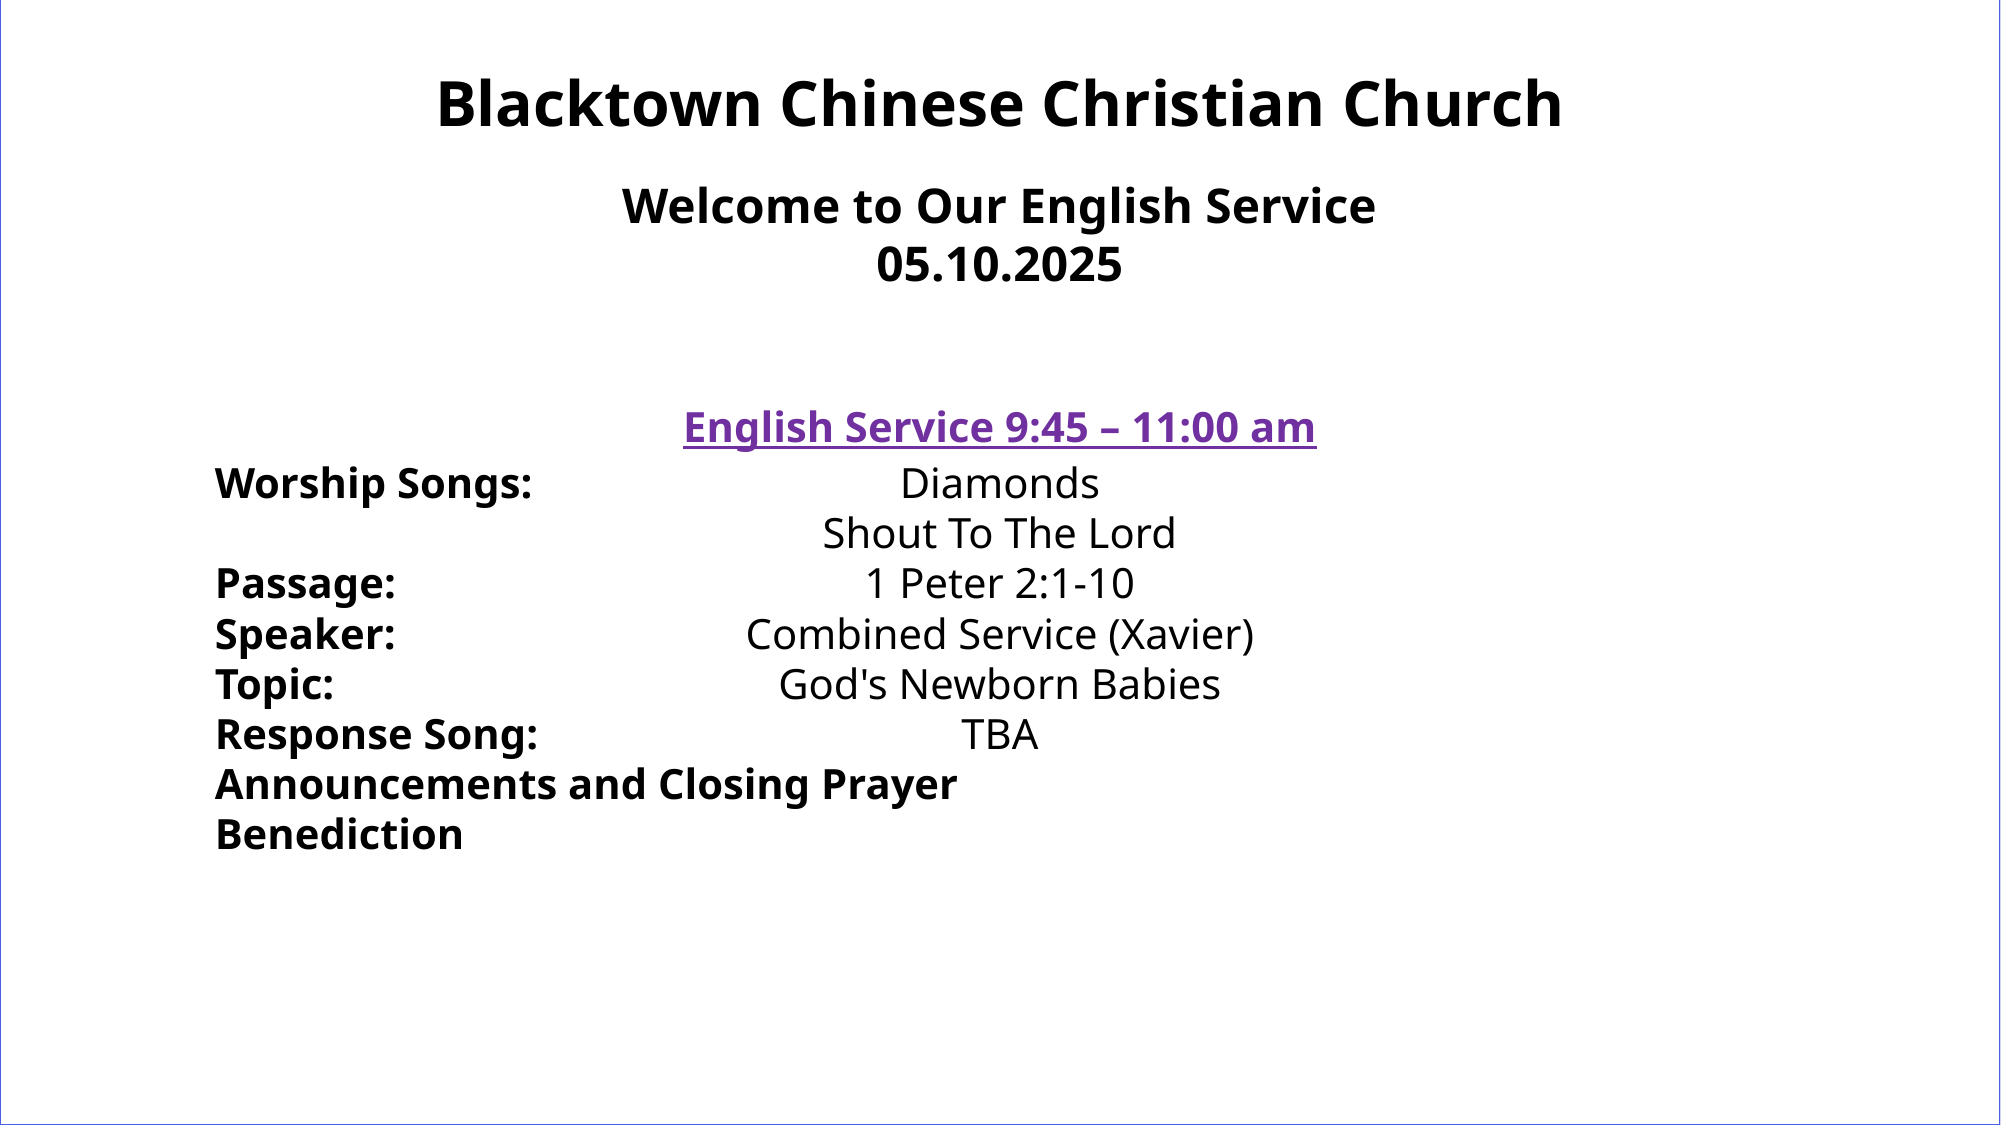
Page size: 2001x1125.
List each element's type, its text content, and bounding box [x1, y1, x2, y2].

text_box [0, 0, 2000, 1125]
text_box Welcome to Our English Service 05.10.2025 [200, 168, 1800, 299]
text_box Blacktown Chinese Christian Church [200, 56, 1800, 146]
text_box English Service 9:45 – 11:00 am [200, 393, 1800, 449]
text_box Diamonds Shout To The Lord 1 Peter 2:1-10 Combined Service (Xavier) God's Newborn Babies TBA [200, 449, 1800, 865]
